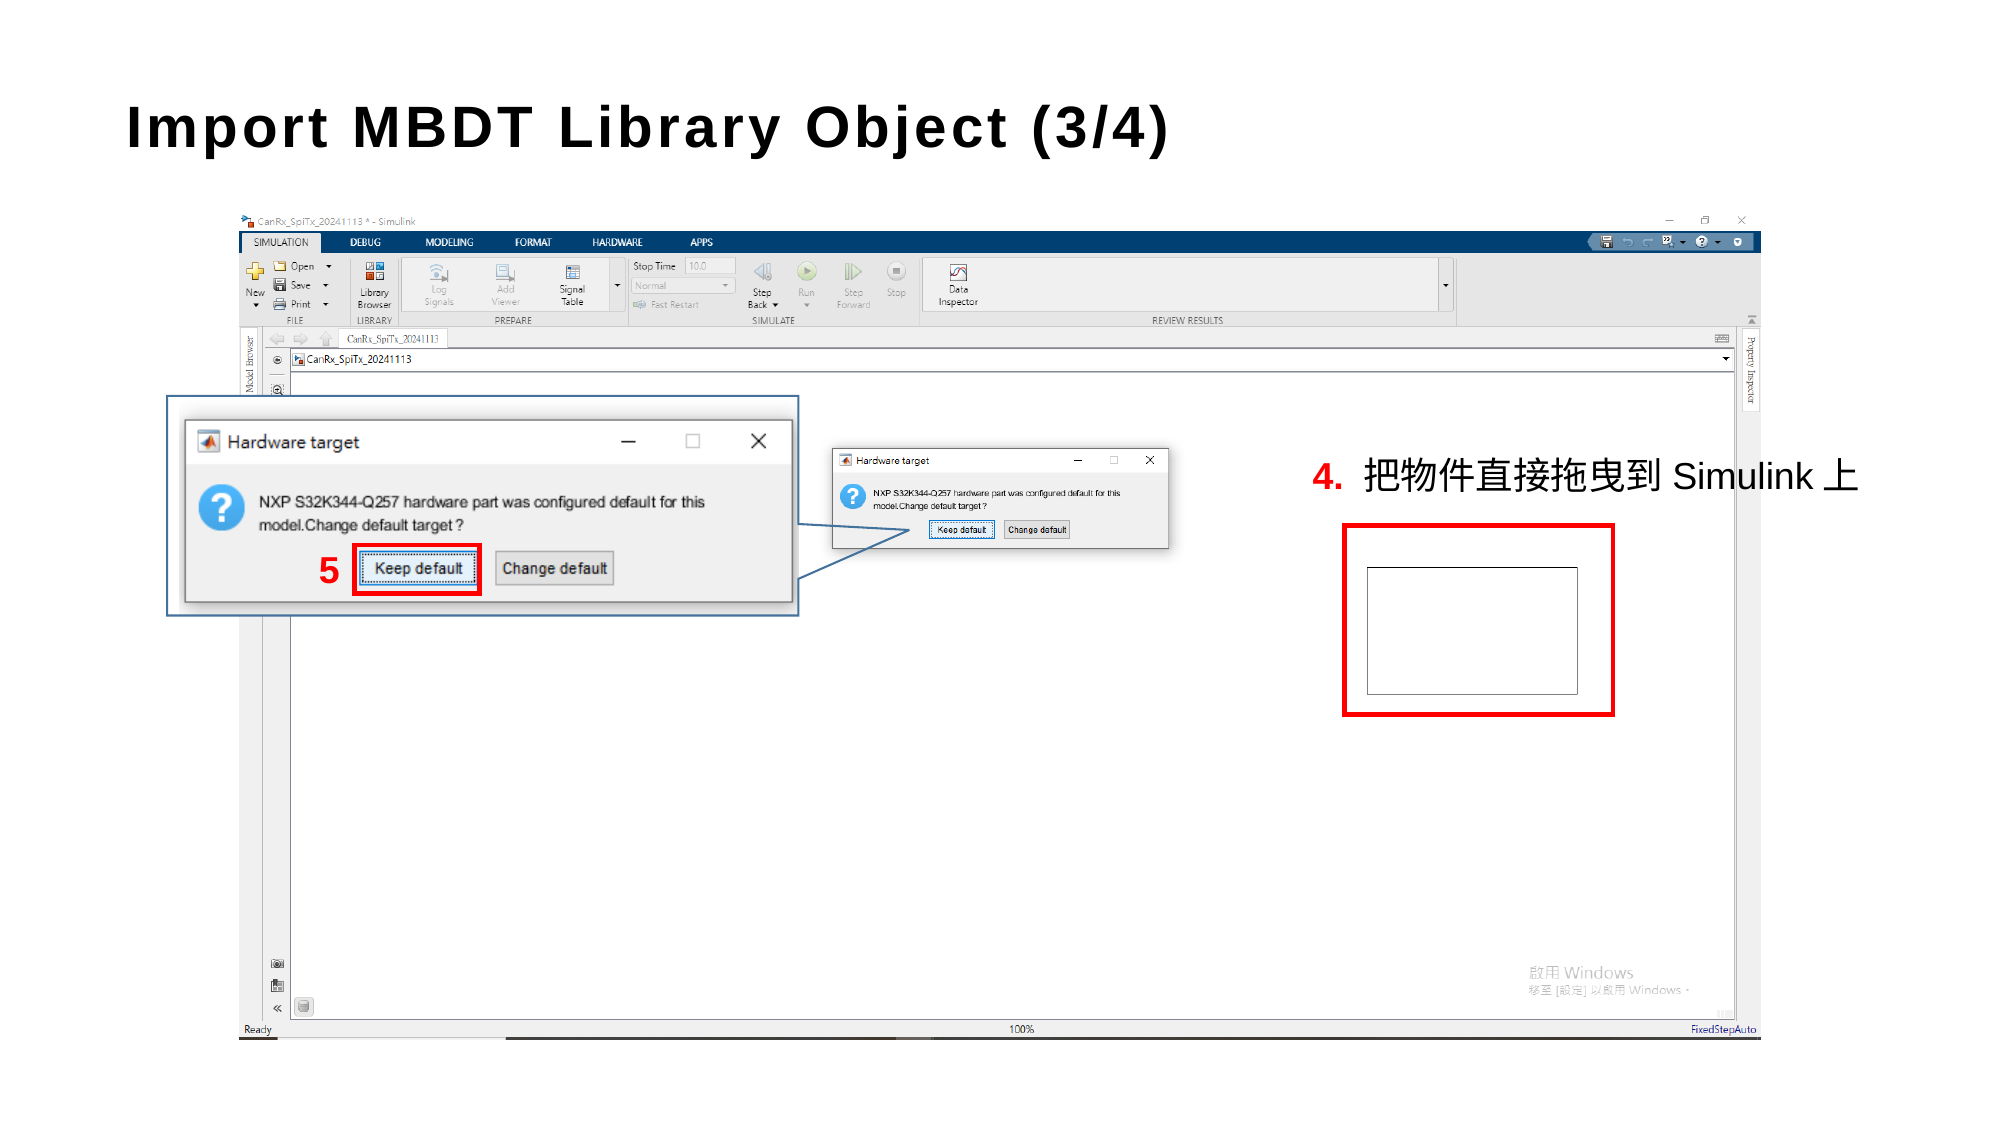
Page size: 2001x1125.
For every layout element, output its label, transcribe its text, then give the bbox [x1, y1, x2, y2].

picture [179, 395, 799, 616]
text_box 4. 把物件直接拖曳到Simulink上 [1761, 444, 1875, 505]
text_box [166, 394, 239, 617]
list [239, 212, 1761, 1040]
title Import MBDT Library Object (3/4) [109, 70, 1891, 178]
